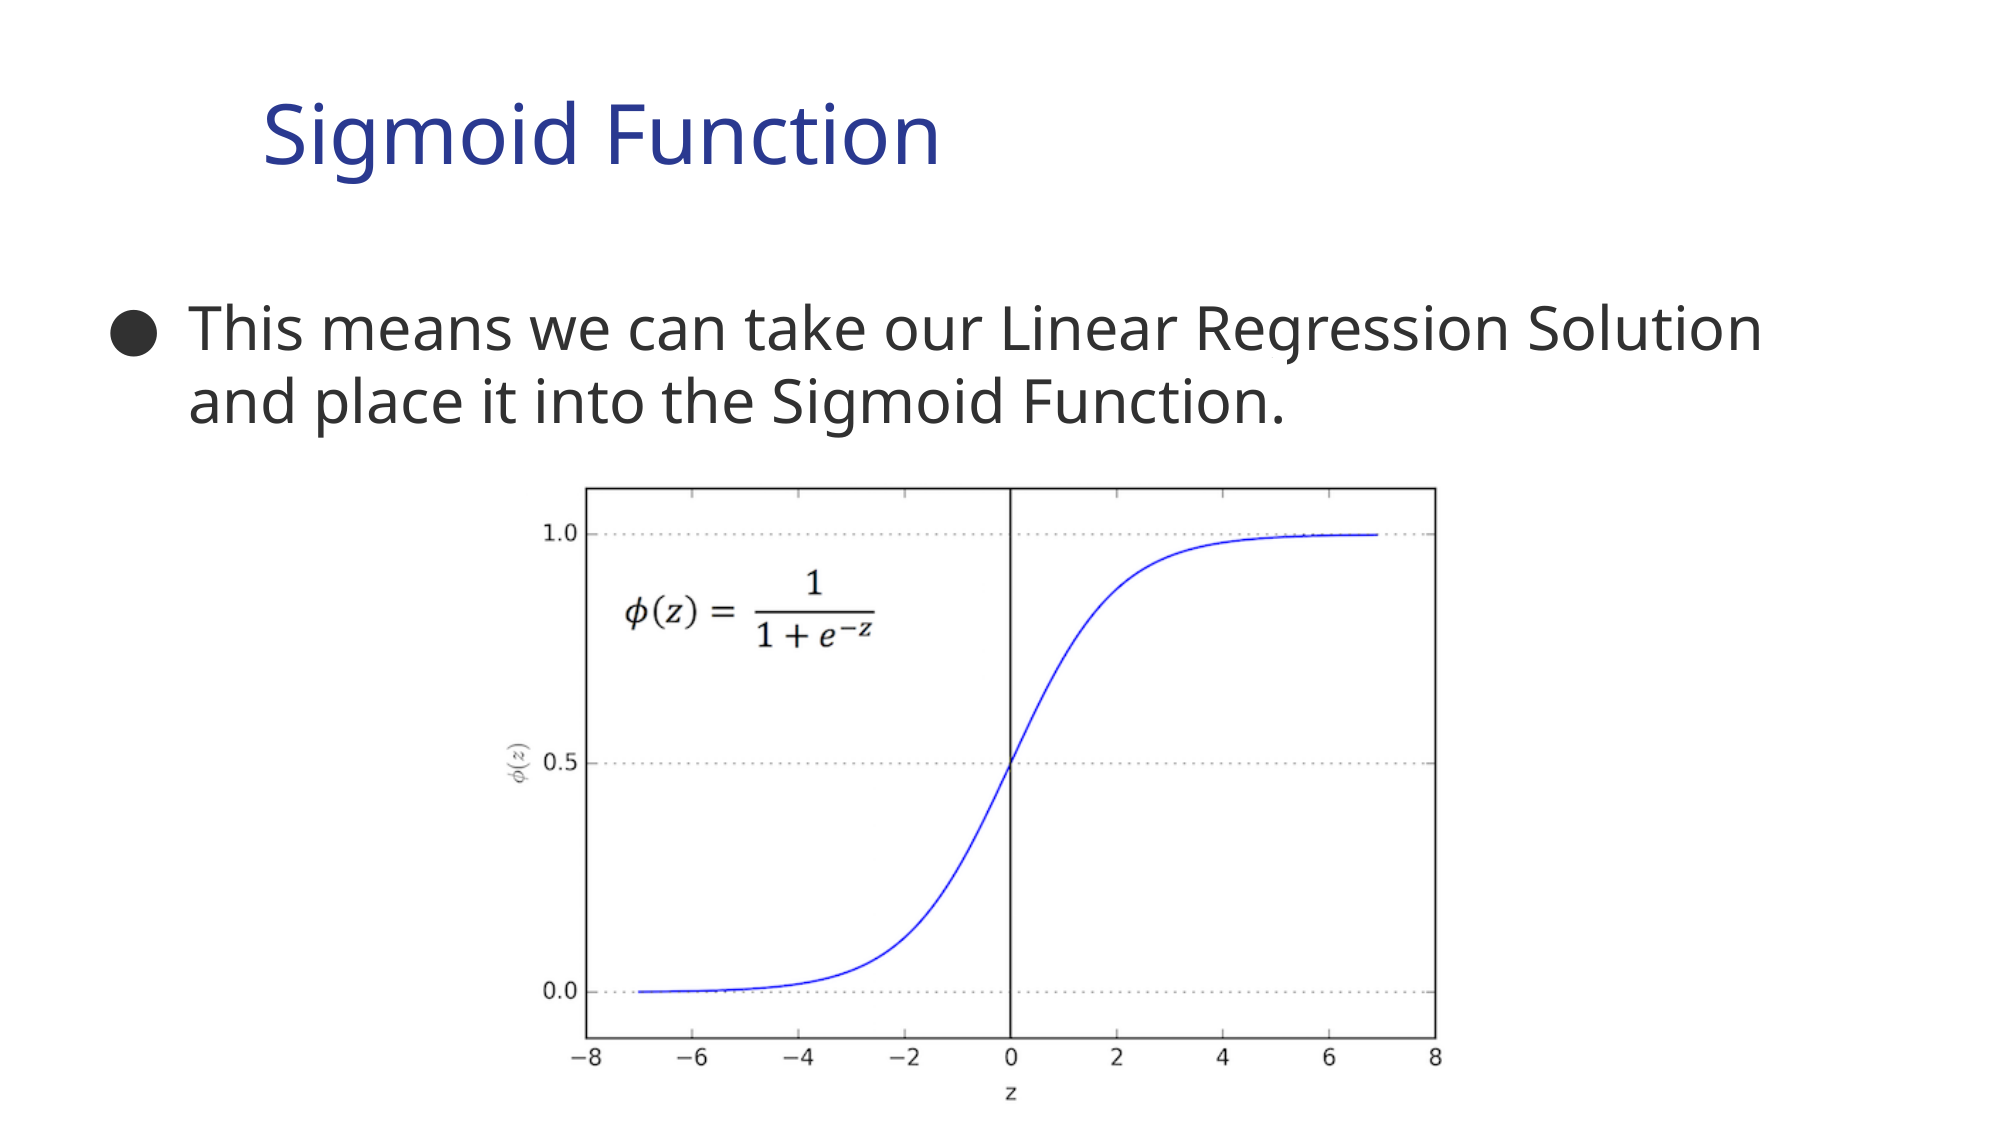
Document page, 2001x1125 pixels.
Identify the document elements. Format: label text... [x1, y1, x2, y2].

text_box Sigmoid Function [242, 60, 2000, 194]
picture [474, 463, 1466, 1125]
text_box This means we can take our Linear Regression Solution and place it into the Sigmoid Function. [68, 268, 1835, 1000]
text_box [227, 46, 1773, 209]
